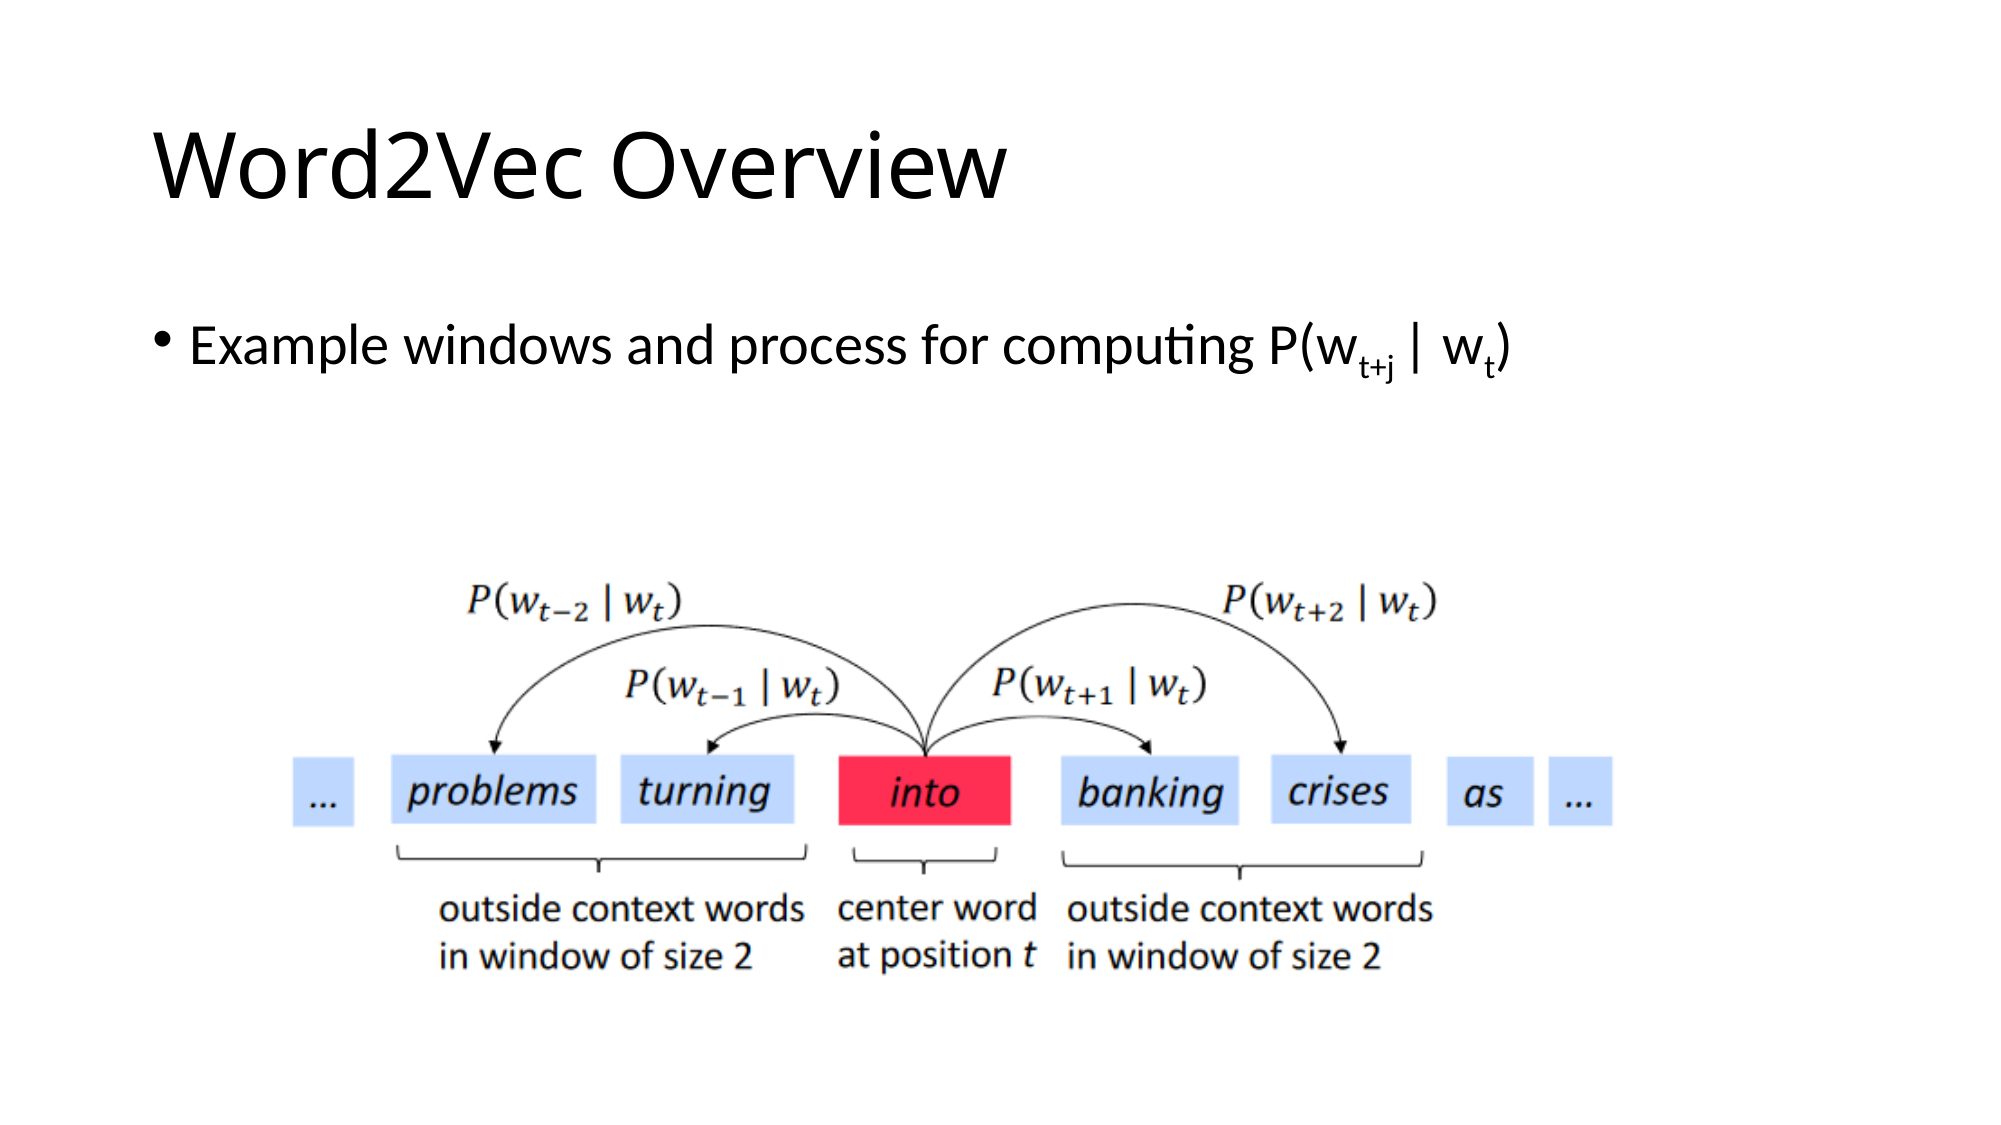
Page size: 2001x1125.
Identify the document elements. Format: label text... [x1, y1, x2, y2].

picture [281, 562, 1636, 1021]
title Word2Vec Overview [137, 59, 1863, 278]
list Example windows and process for computing P(wt+j | wt) [137, 299, 1863, 400]
